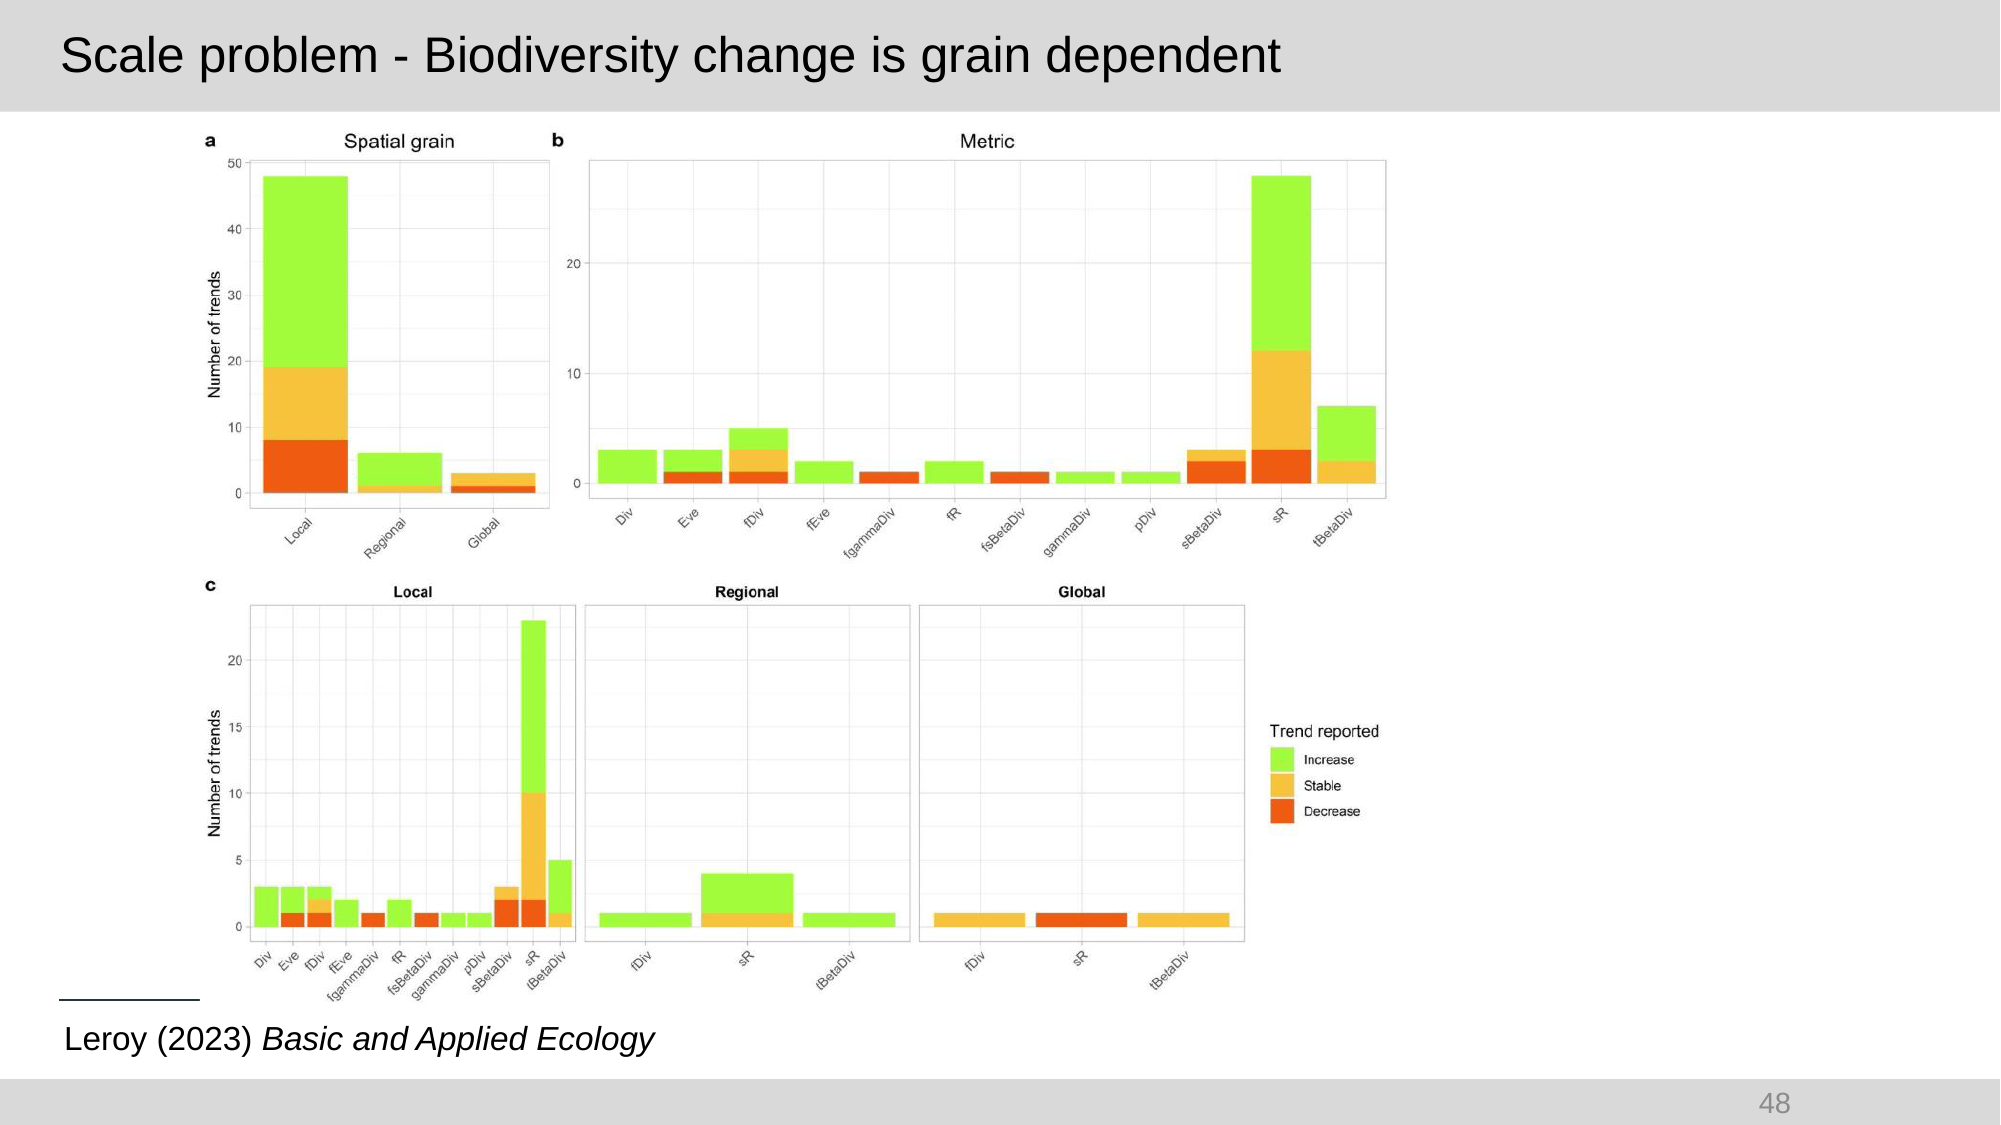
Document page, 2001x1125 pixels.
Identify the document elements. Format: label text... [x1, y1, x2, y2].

footer [0, 1079, 1550, 1125]
picture [199, 125, 1393, 1014]
title Scale problem - Biodiversity change is grain dependent [0, 0, 2000, 112]
text_box Leroy (2023) Basic and Applied Ecology [49, 1009, 671, 1065]
slide_number 48 [1550, 1079, 2000, 1125]
